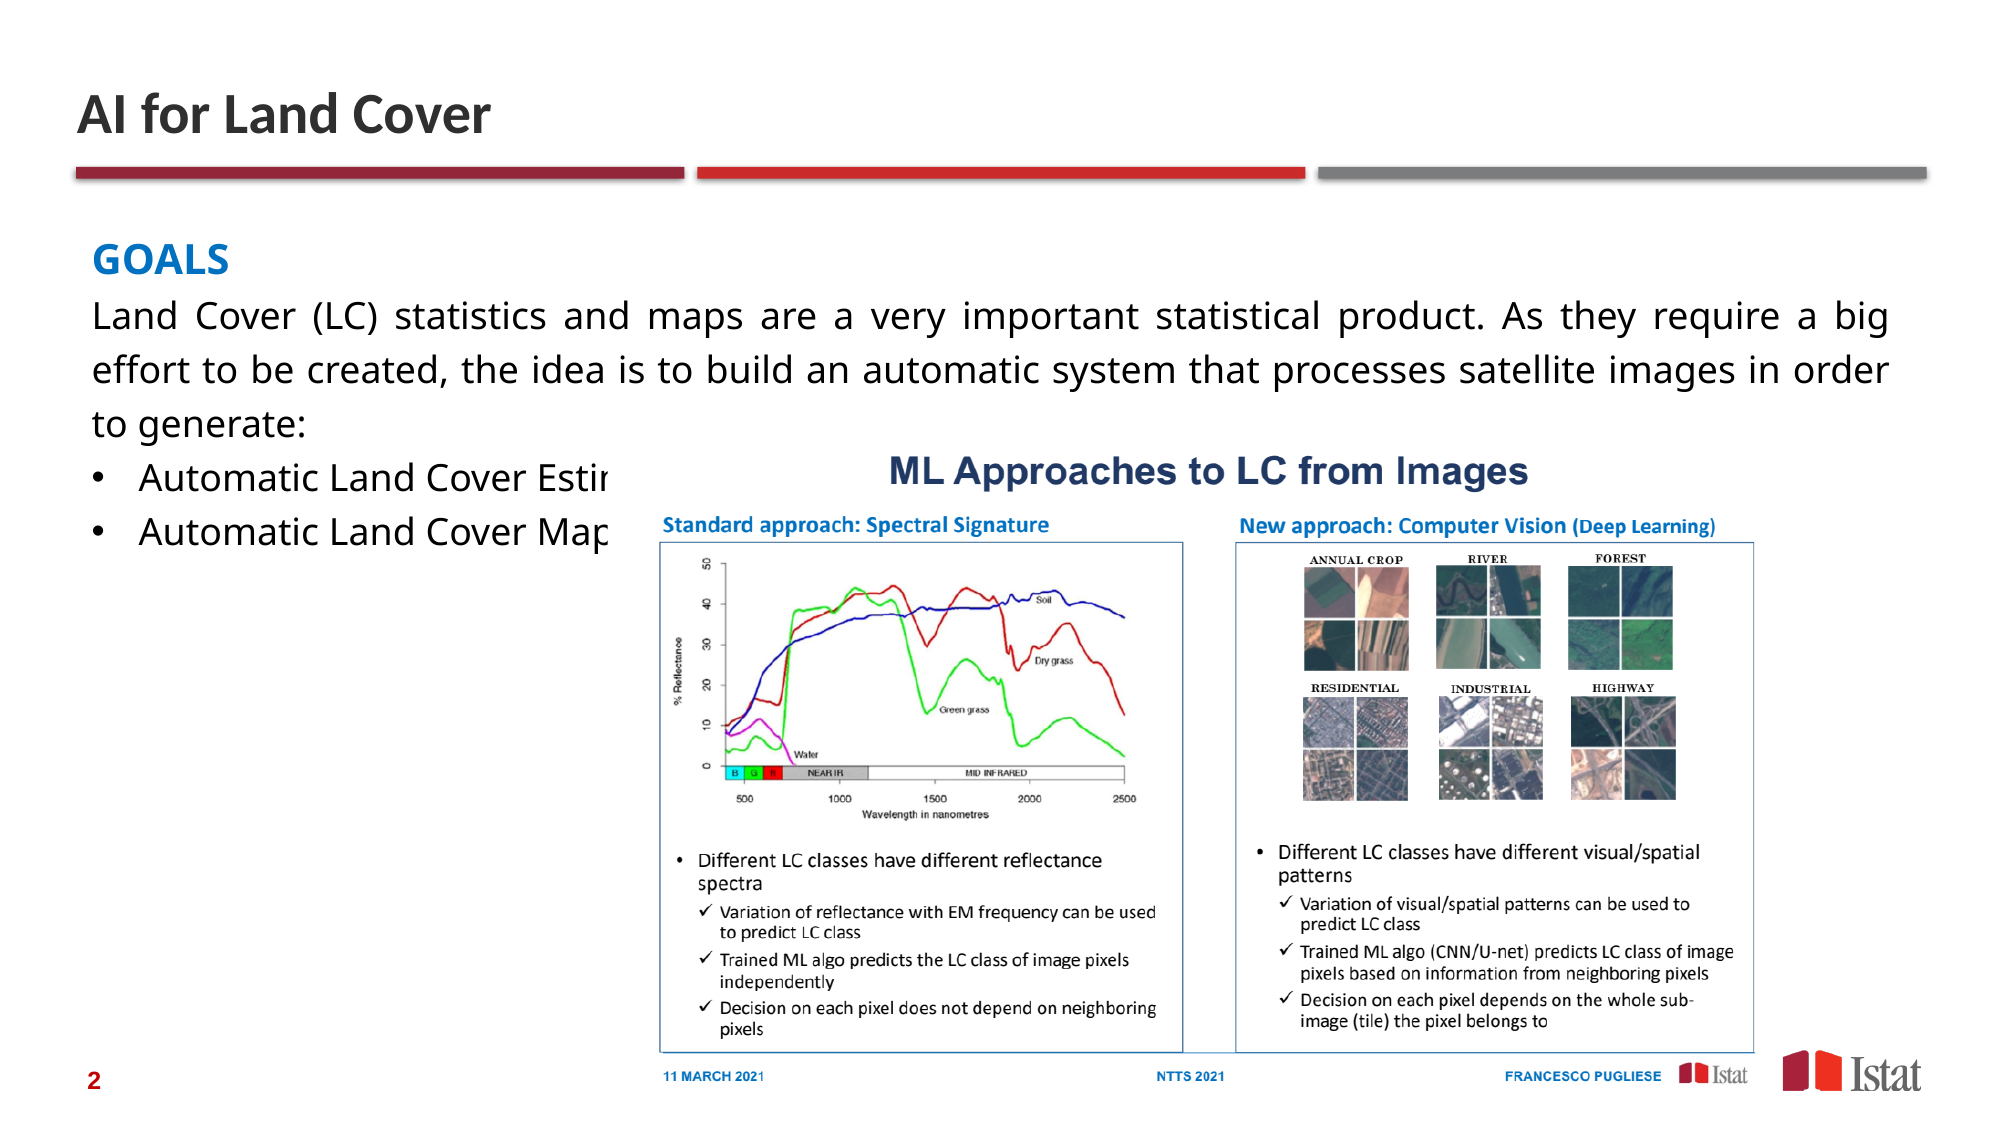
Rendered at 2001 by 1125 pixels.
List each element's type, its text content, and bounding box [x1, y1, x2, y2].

slide_number 2 [53, 1049, 136, 1110]
text_box GOALS Land Cover (LC) statistics and maps are a very important statistical product. As they require a big effort to be created, the idea is to build an automatic system that processes satellite images in order to generate: Automatic Land Cover Estimates Automatic Land Cover Maps [76, 225, 1907, 561]
picture [607, 436, 1773, 1093]
title AI for Land Cover [76, 75, 1926, 146]
